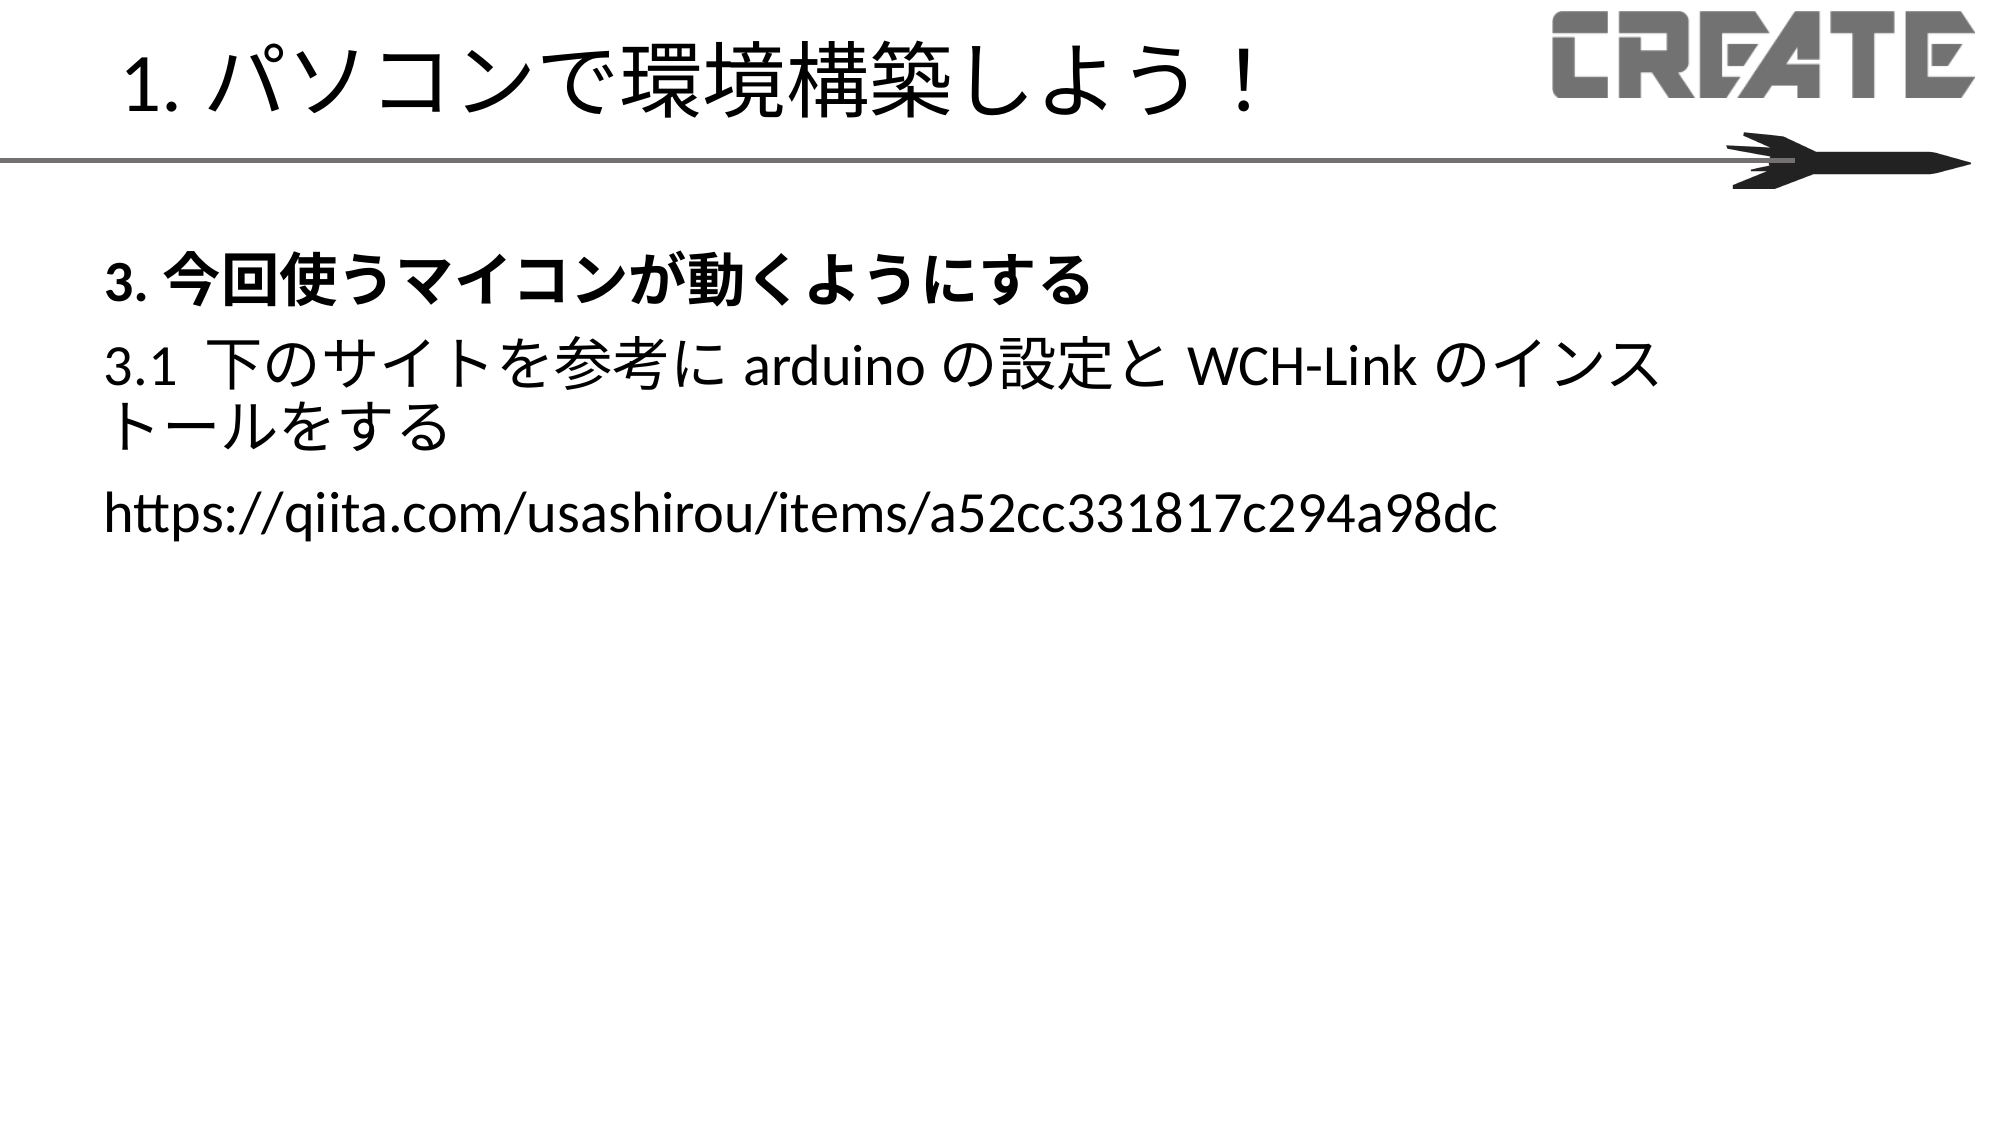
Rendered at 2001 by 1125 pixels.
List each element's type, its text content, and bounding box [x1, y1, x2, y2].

picture [1552, 11, 1975, 98]
title パソコンで環境構築しよう！ [0, 0, 1521, 168]
list 3.今回使うマイコンが動くようにする 3.1 下のサイトを参考にarduinoの設定とWCH-Linkのインストールをする https://qiita.com/usashirou/items/a52cc331817c294a98dc [70, 243, 1796, 958]
picture [1726, 133, 1971, 189]
